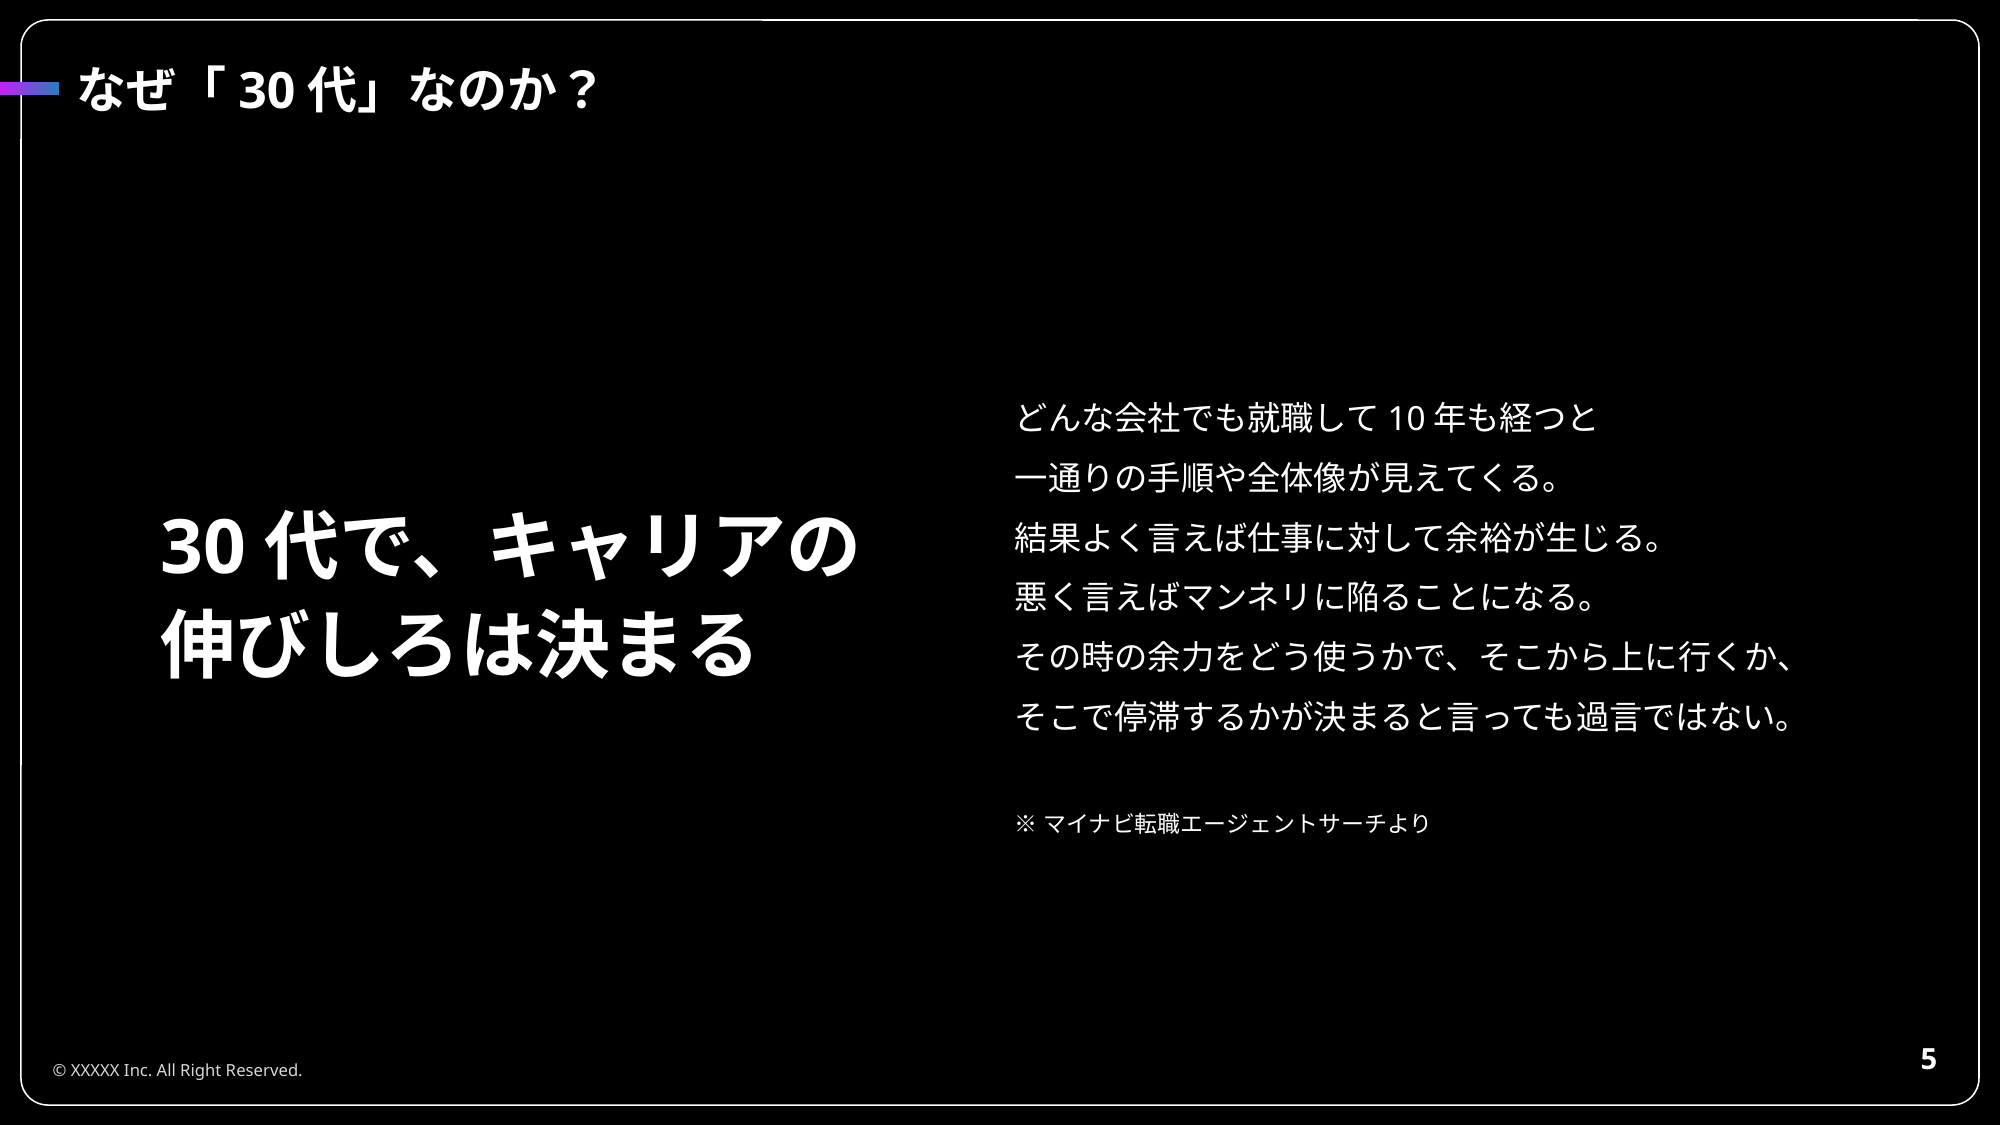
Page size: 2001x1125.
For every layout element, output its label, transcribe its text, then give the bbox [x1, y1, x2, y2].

list なぜ「30代」なのか？ [76, 55, 1730, 122]
text_box 30代で、キャリアの 伸びしろは決まる [145, 481, 918, 695]
text_box どんな会社でも就職して10年も経つと 一通りの手順や全体像が見えてくる。 結果よく言えば仕事に対して余裕が生じる。 悪く言えばマンネリに陥ることになる。 その時の余力をどう使うかで、そこから上に行くか、 そこで停滞するかが決まると言っても過言ではない。 ※マイナビ転職エージェントサーチより [999, 369, 1916, 845]
slide_number ‹#› [1866, 1040, 1938, 1081]
